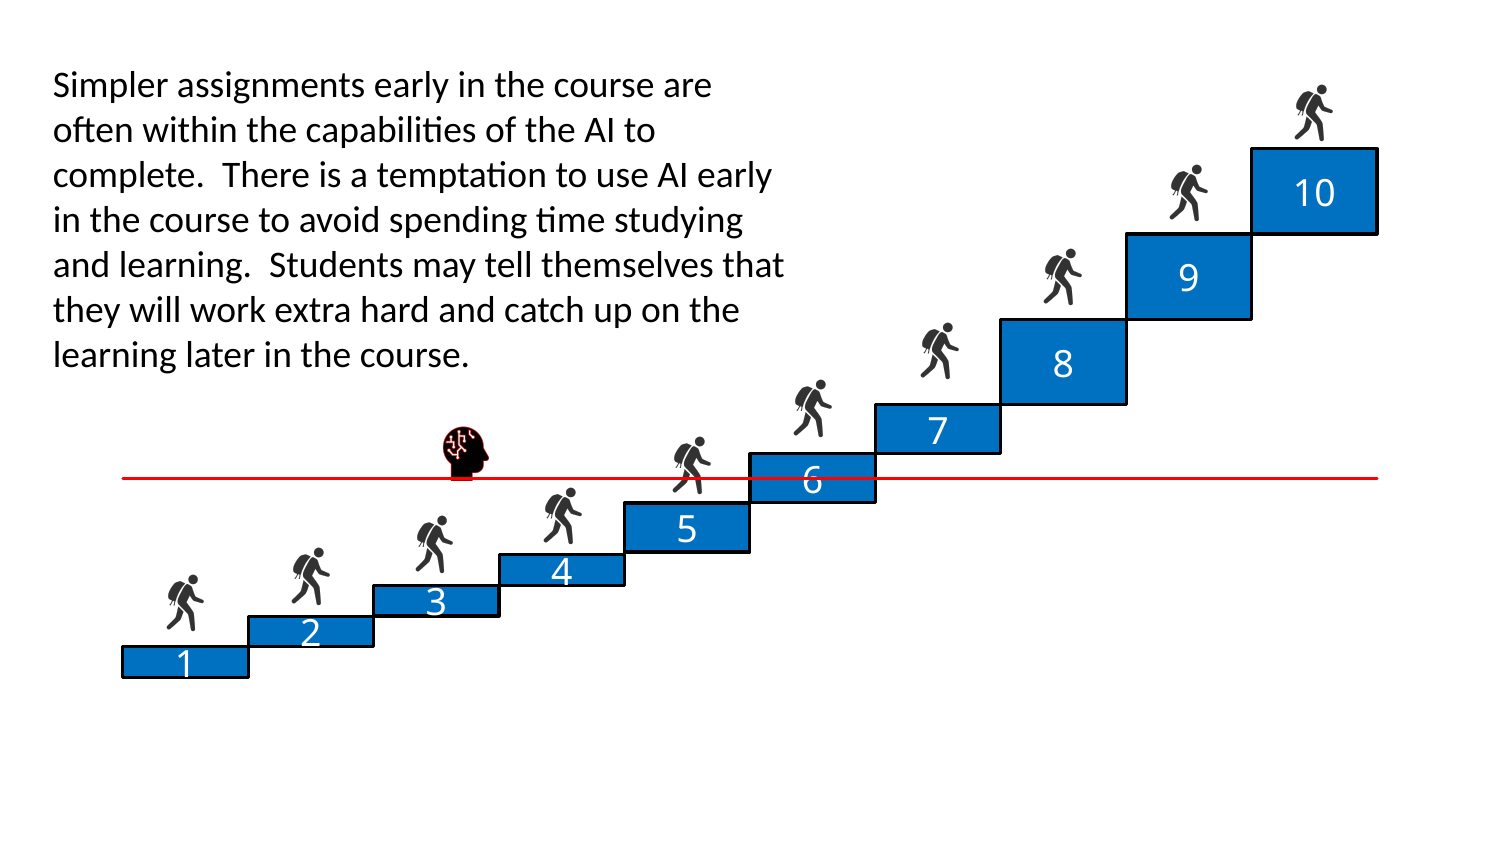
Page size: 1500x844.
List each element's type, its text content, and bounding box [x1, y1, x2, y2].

text_box 10 [1250, 147, 1379, 236]
picture [542, 487, 585, 545]
text_box 8 [999, 318, 1128, 406]
picture [290, 547, 332, 606]
picture [1168, 163, 1210, 222]
text_box 7 [874, 403, 1002, 420]
picture [413, 515, 456, 574]
picture [1293, 84, 1336, 142]
picture [1041, 247, 1084, 306]
text_box 5 [623, 501, 751, 554]
picture [671, 486, 713, 495]
text_box 9 [1125, 232, 1253, 321]
text_box 2 [247, 615, 375, 648]
picture [918, 322, 961, 381]
text_box 3 [372, 584, 501, 618]
text_box 4 [498, 553, 626, 587]
picture [164, 574, 207, 633]
text_box Simpler assignments early in the course are often within the capabilities of the AI to complete. There is a temptation to use AI early in the course to avoid spending time studying and learning. Students may tell themselves that they will work extra hard and catch up on the learning later in the course. [38, 52, 813, 382]
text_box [122, 422, 1378, 486]
picture [791, 379, 834, 422]
text_box 1 [121, 645, 250, 679]
text_box 6 [748, 496, 877, 504]
